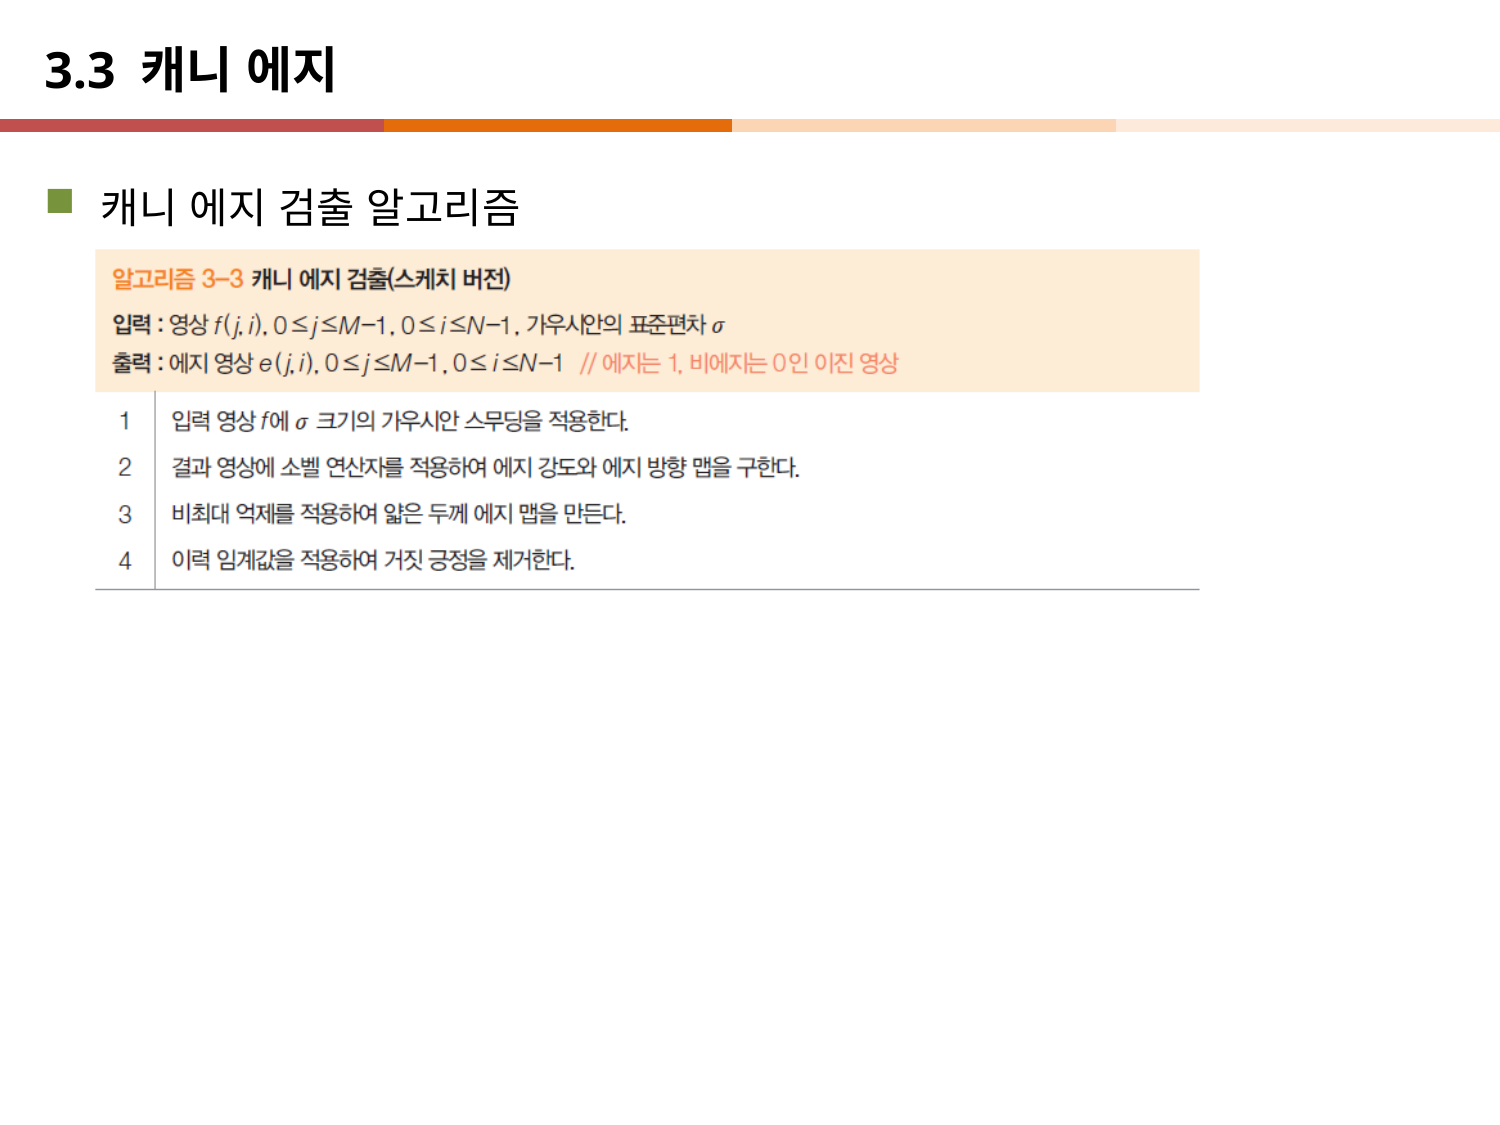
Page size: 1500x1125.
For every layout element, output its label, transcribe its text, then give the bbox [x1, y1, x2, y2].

picture [89, 243, 1210, 599]
title 3.3 캐니 에지 [29, 23, 1270, 114]
list 캐니 에지 검출 알고리즘 [29, 148, 1471, 1083]
